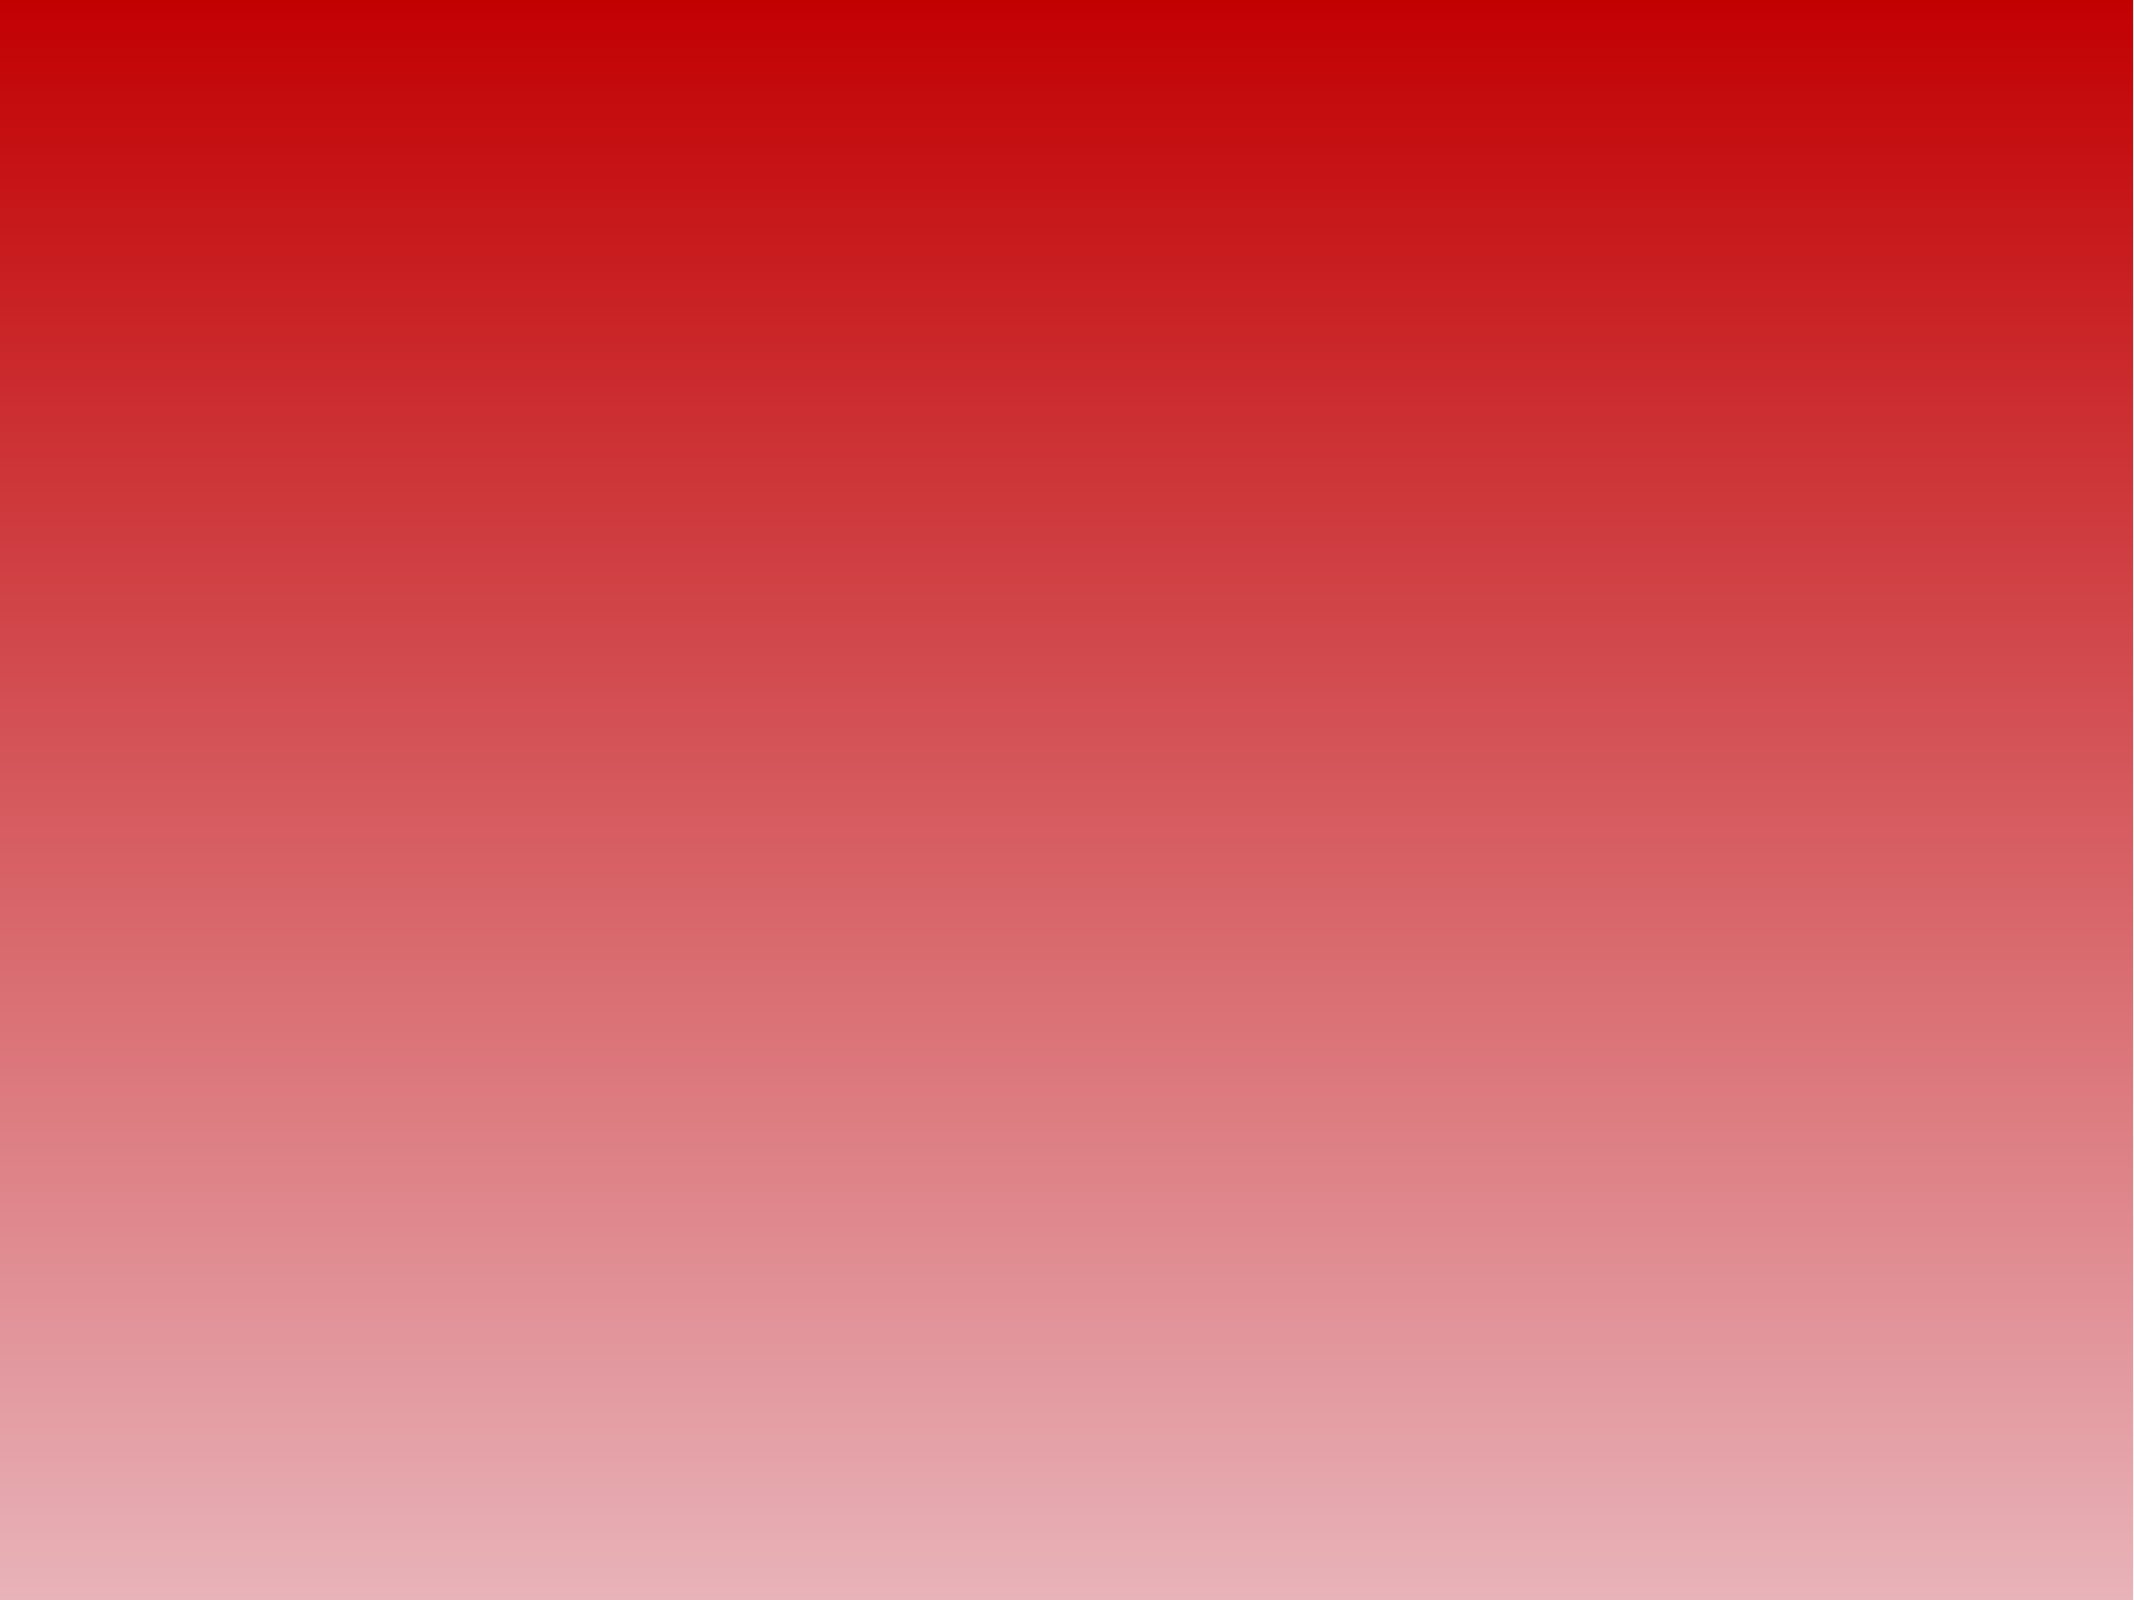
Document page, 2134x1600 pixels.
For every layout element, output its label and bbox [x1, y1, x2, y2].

text_box [0, 0, 2134, 1600]
